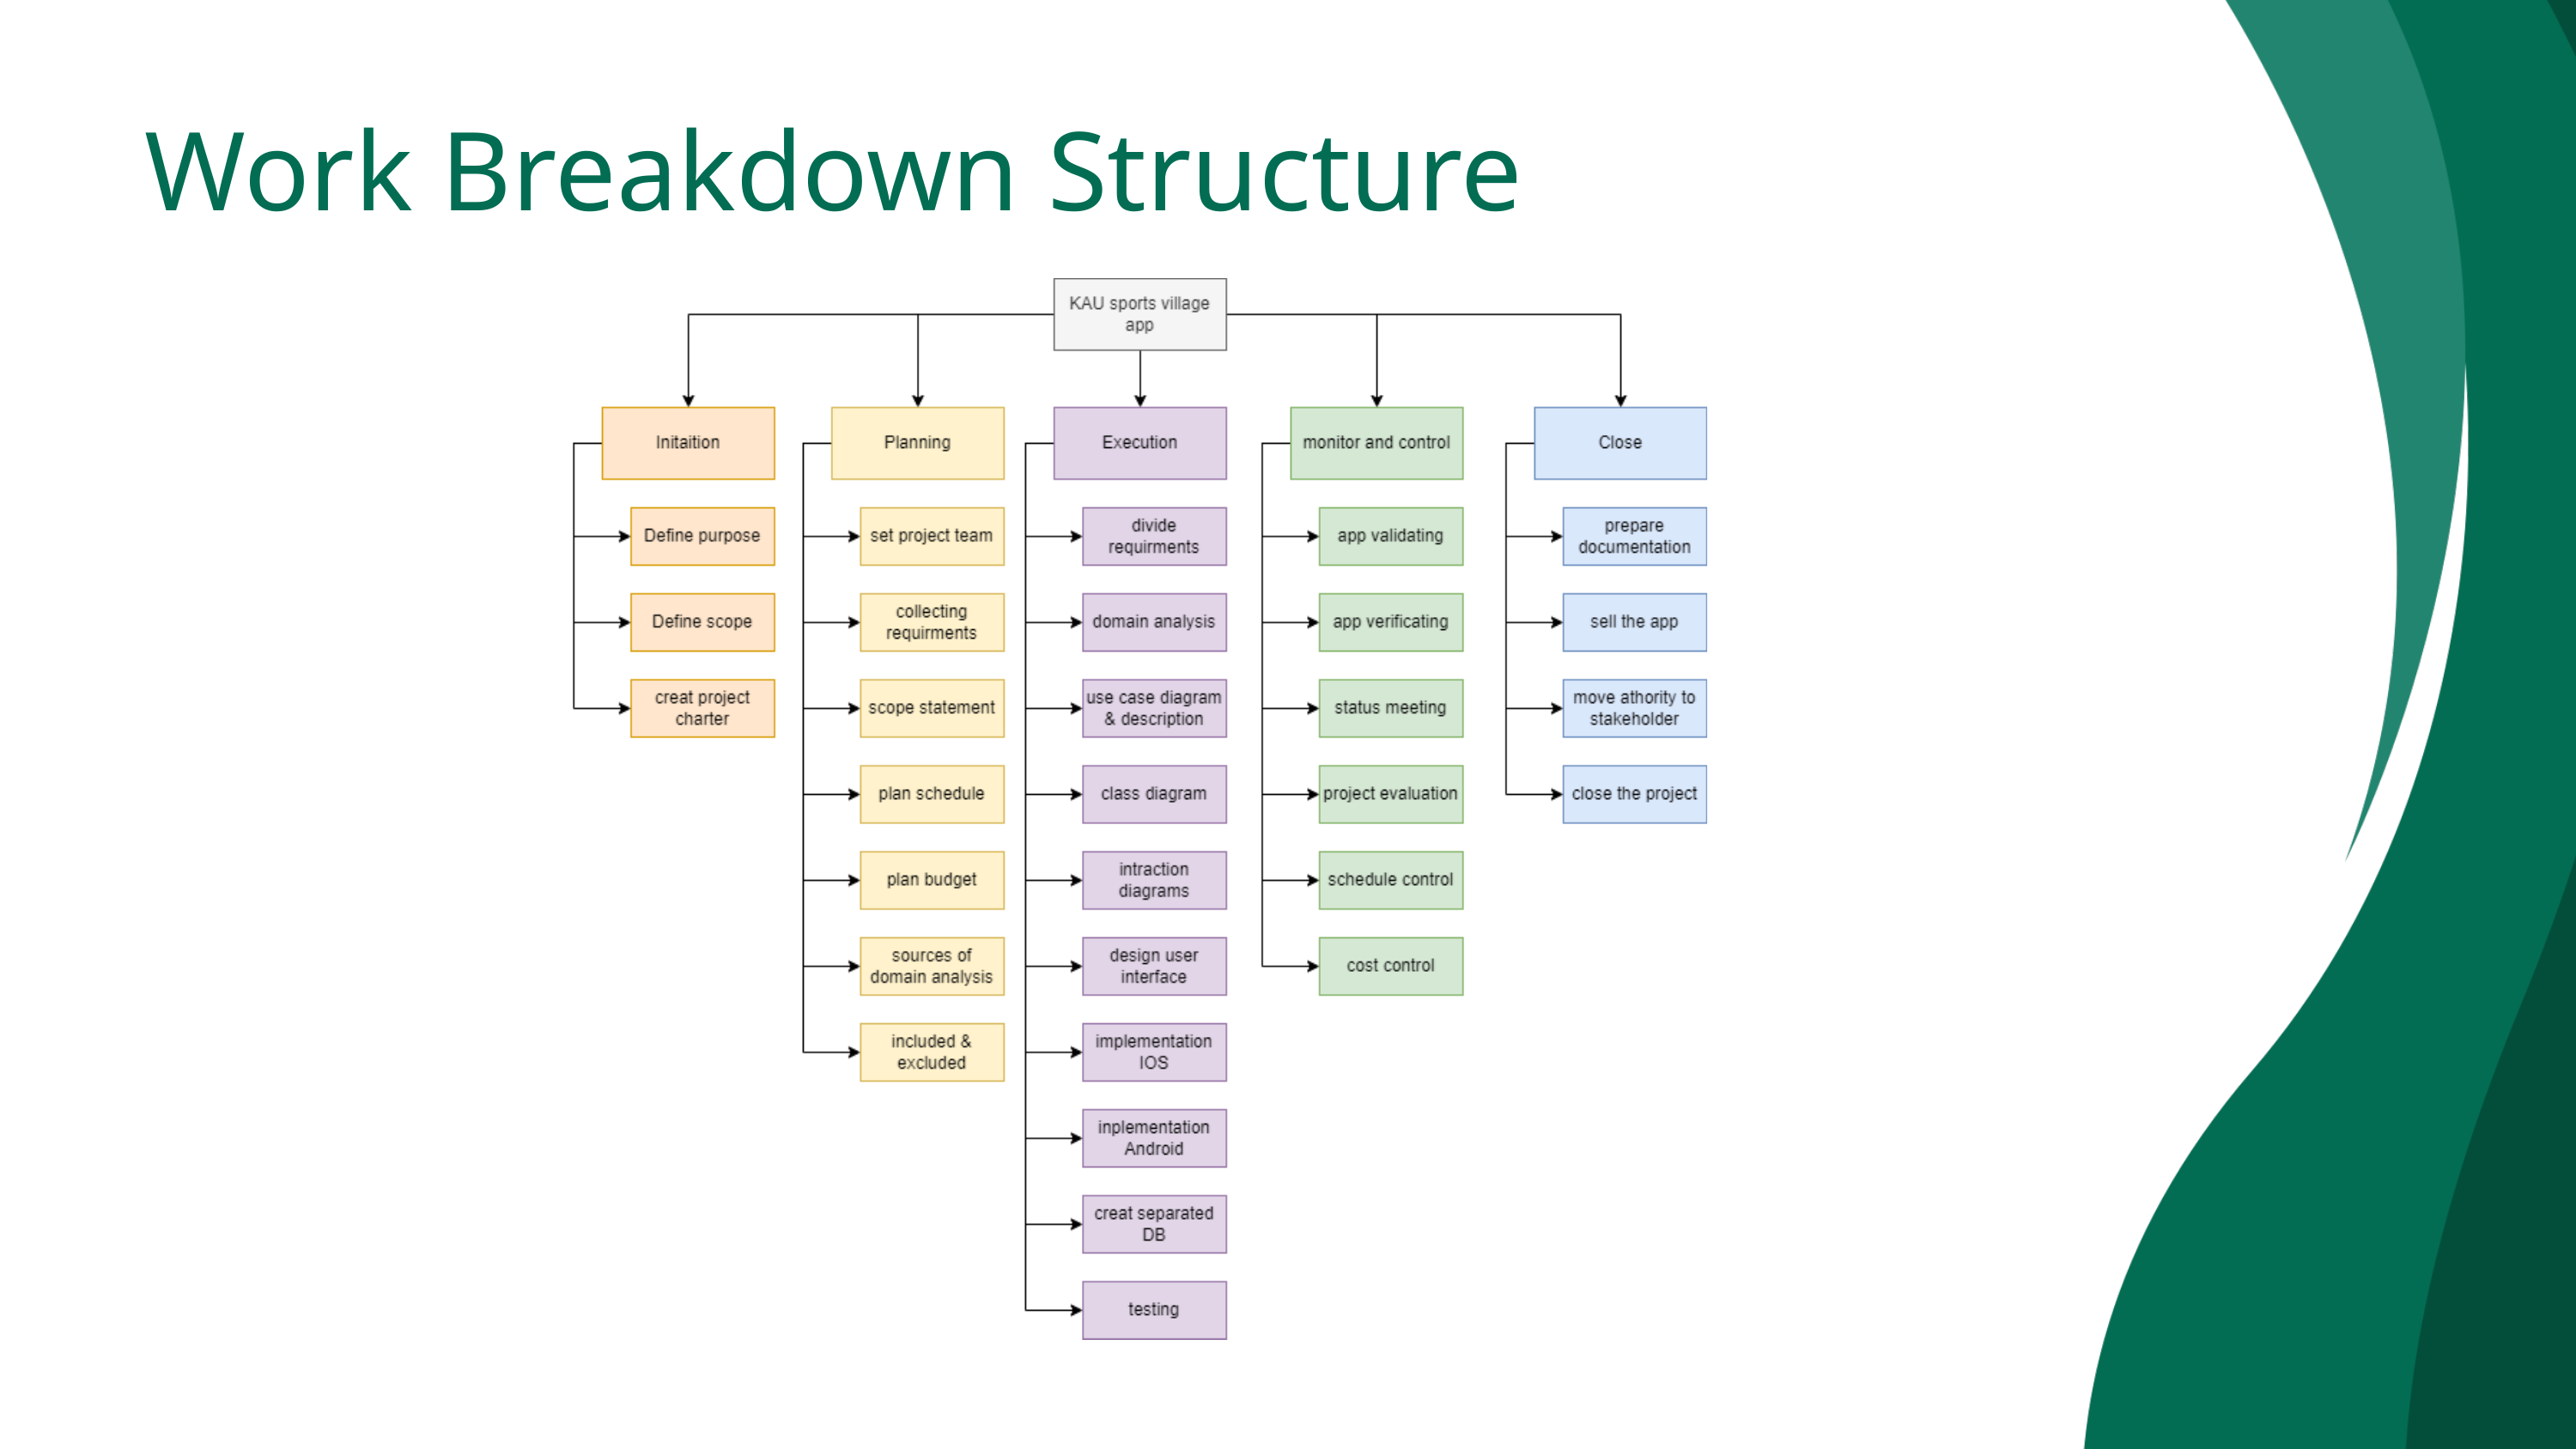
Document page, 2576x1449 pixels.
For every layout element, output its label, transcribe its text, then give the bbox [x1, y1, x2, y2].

text_box Work Breakdown Structure [144, 101, 1907, 233]
text_box [1959, 0, 2576, 1449]
text_box [563, 278, 1708, 1340]
